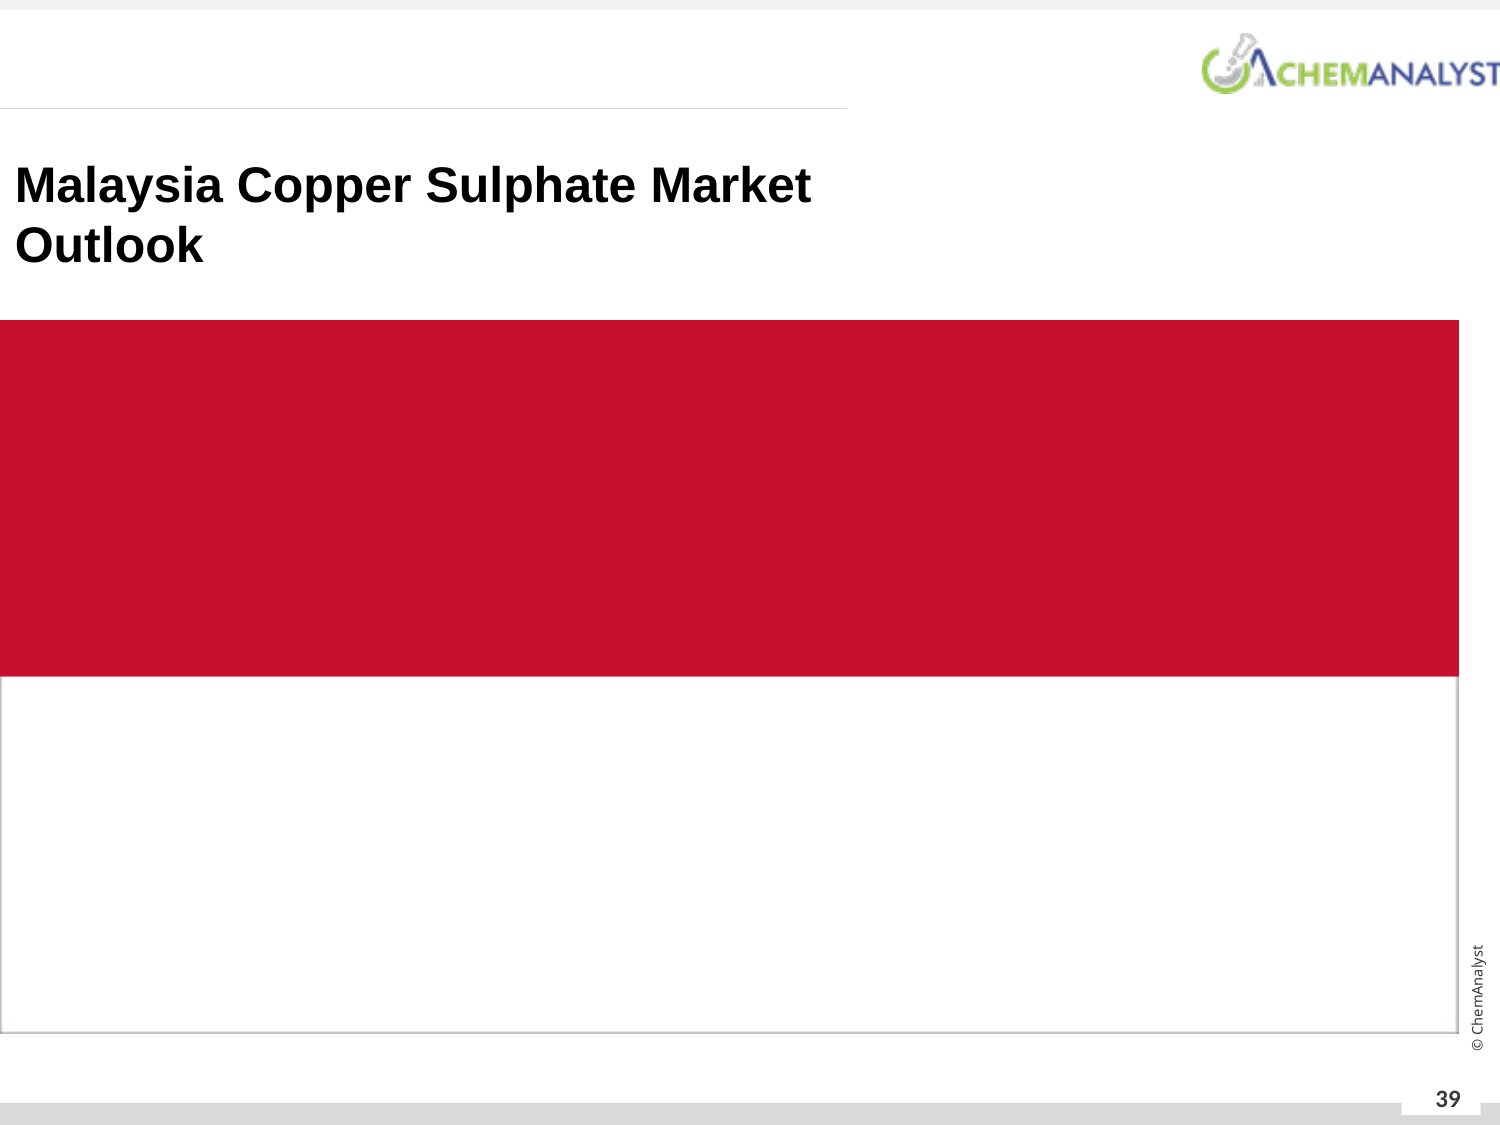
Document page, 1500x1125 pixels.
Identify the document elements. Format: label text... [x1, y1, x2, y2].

picture [0, 320, 1459, 1034]
text_box Malaysia Copper Sulphate Market Outlook [0, 123, 990, 302]
picture [1202, 33, 1500, 94]
